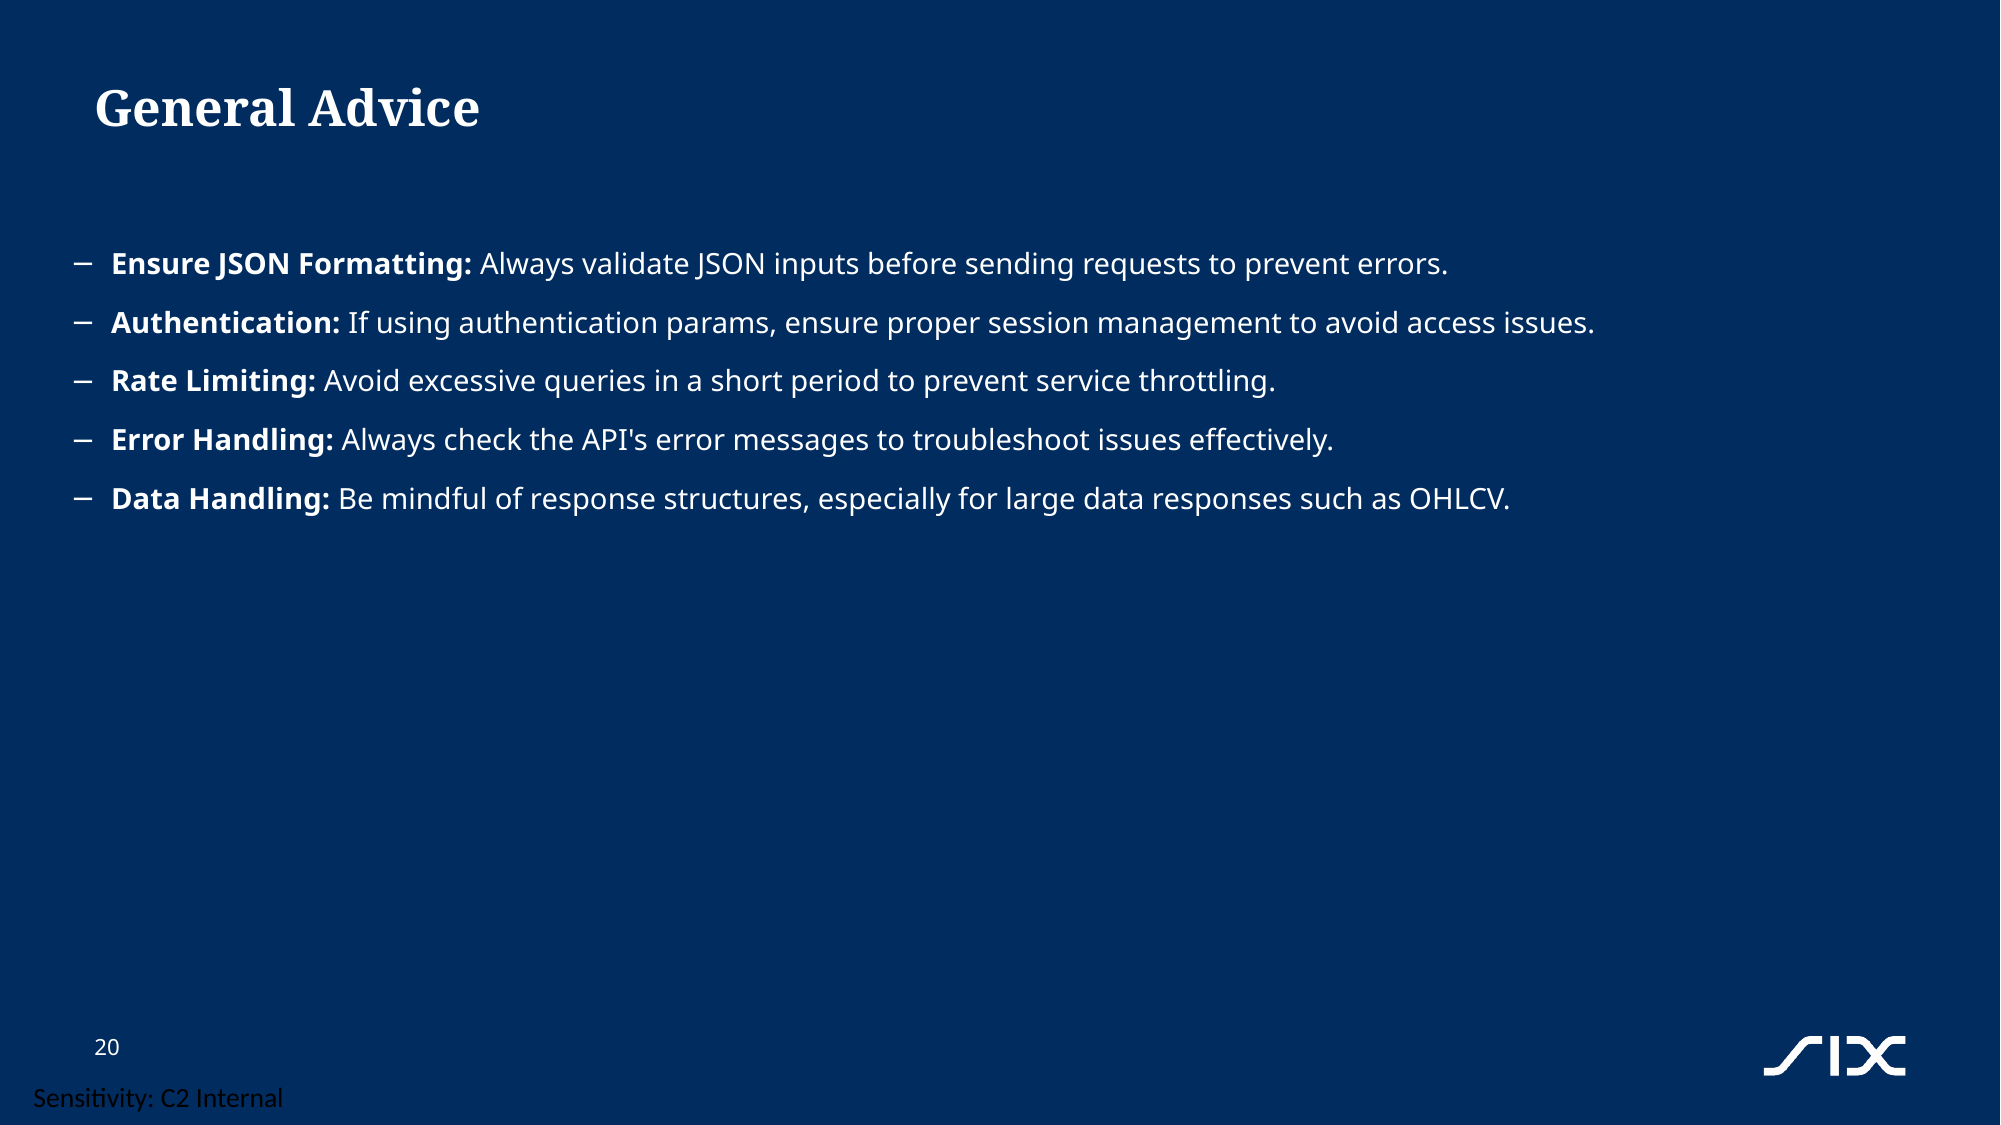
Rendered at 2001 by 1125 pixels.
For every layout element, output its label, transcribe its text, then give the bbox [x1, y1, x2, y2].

title General Advice [94, 76, 1904, 144]
picture [1763, 1034, 1906, 1082]
slide_number 20 [94, 1032, 197, 1065]
list Ensure JSON Formatting: Always validate JSON inputs before sending requests to prevent errors. Authentication: If using authentication params, ensure proper session management to avoid access issues. Rate Limiting: Avoid excessive queries in a short period to prevent service throttling. Error Handling: Always check the API's error messages to troubleshoot issues effectively. Data Handling: Be mindful of response structures, especially for large data responses such as OHLCV. [70, 238, 1932, 988]
